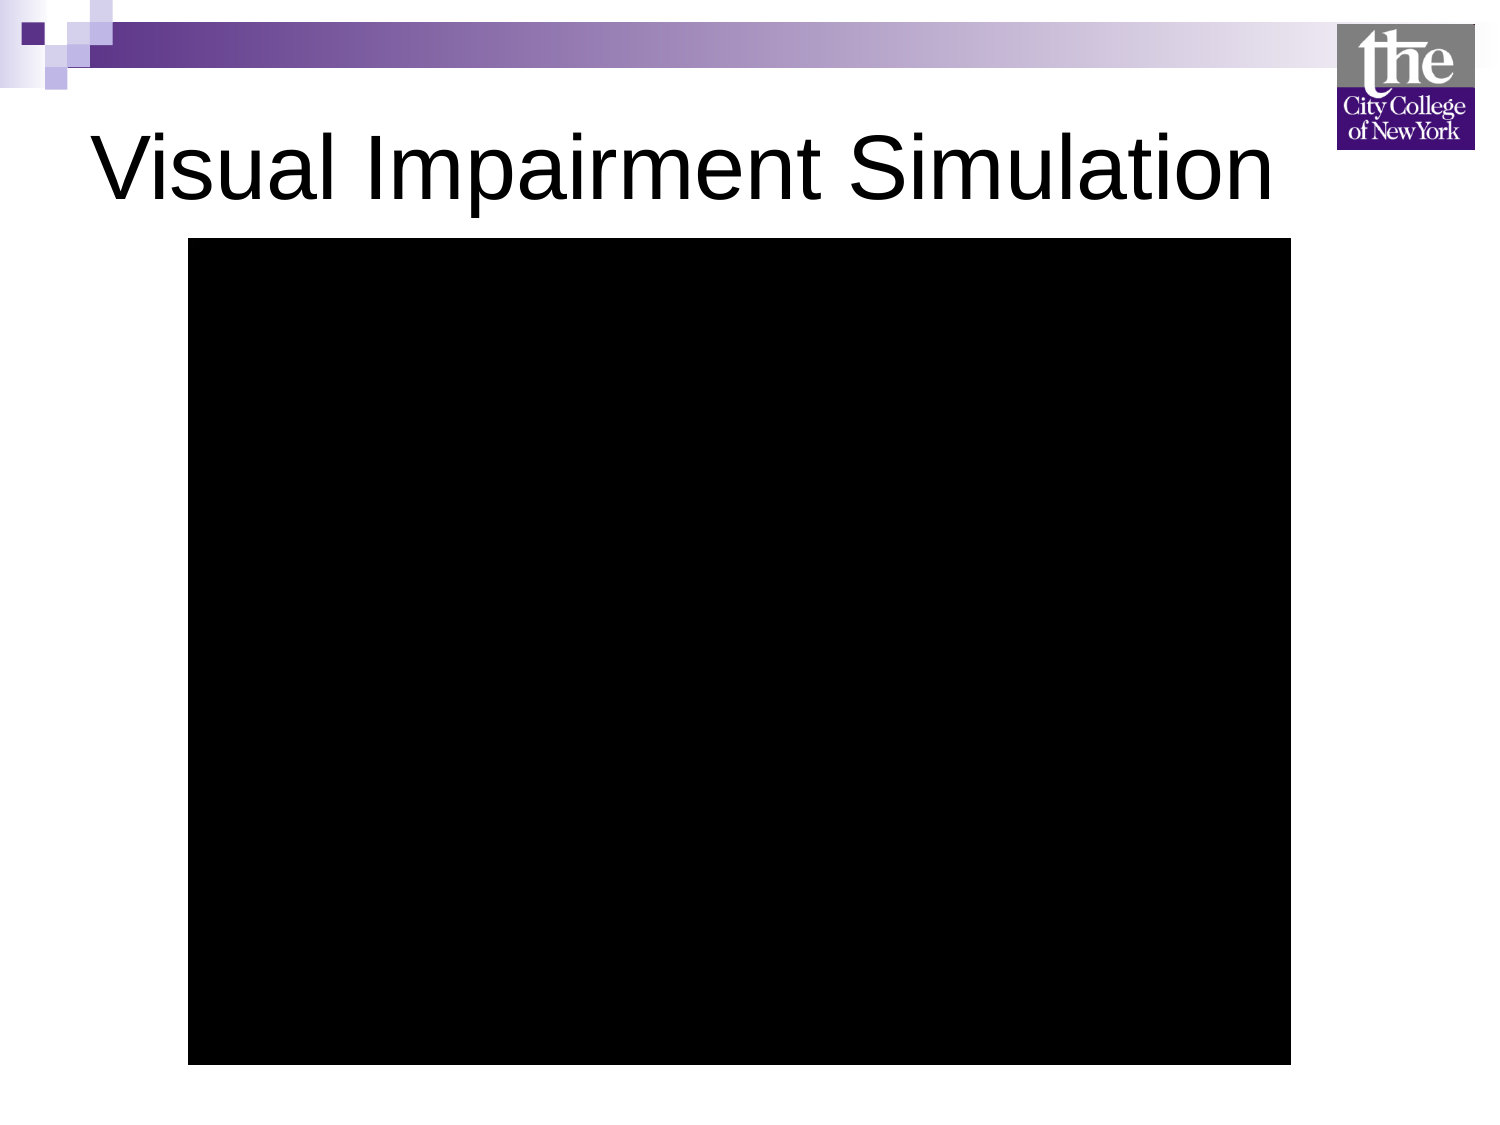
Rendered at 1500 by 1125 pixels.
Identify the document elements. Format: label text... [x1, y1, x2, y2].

title Visual Impairment Simulation [74, 74, 1426, 251]
picture [1337, 24, 1475, 150]
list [187, 237, 1292, 1066]
